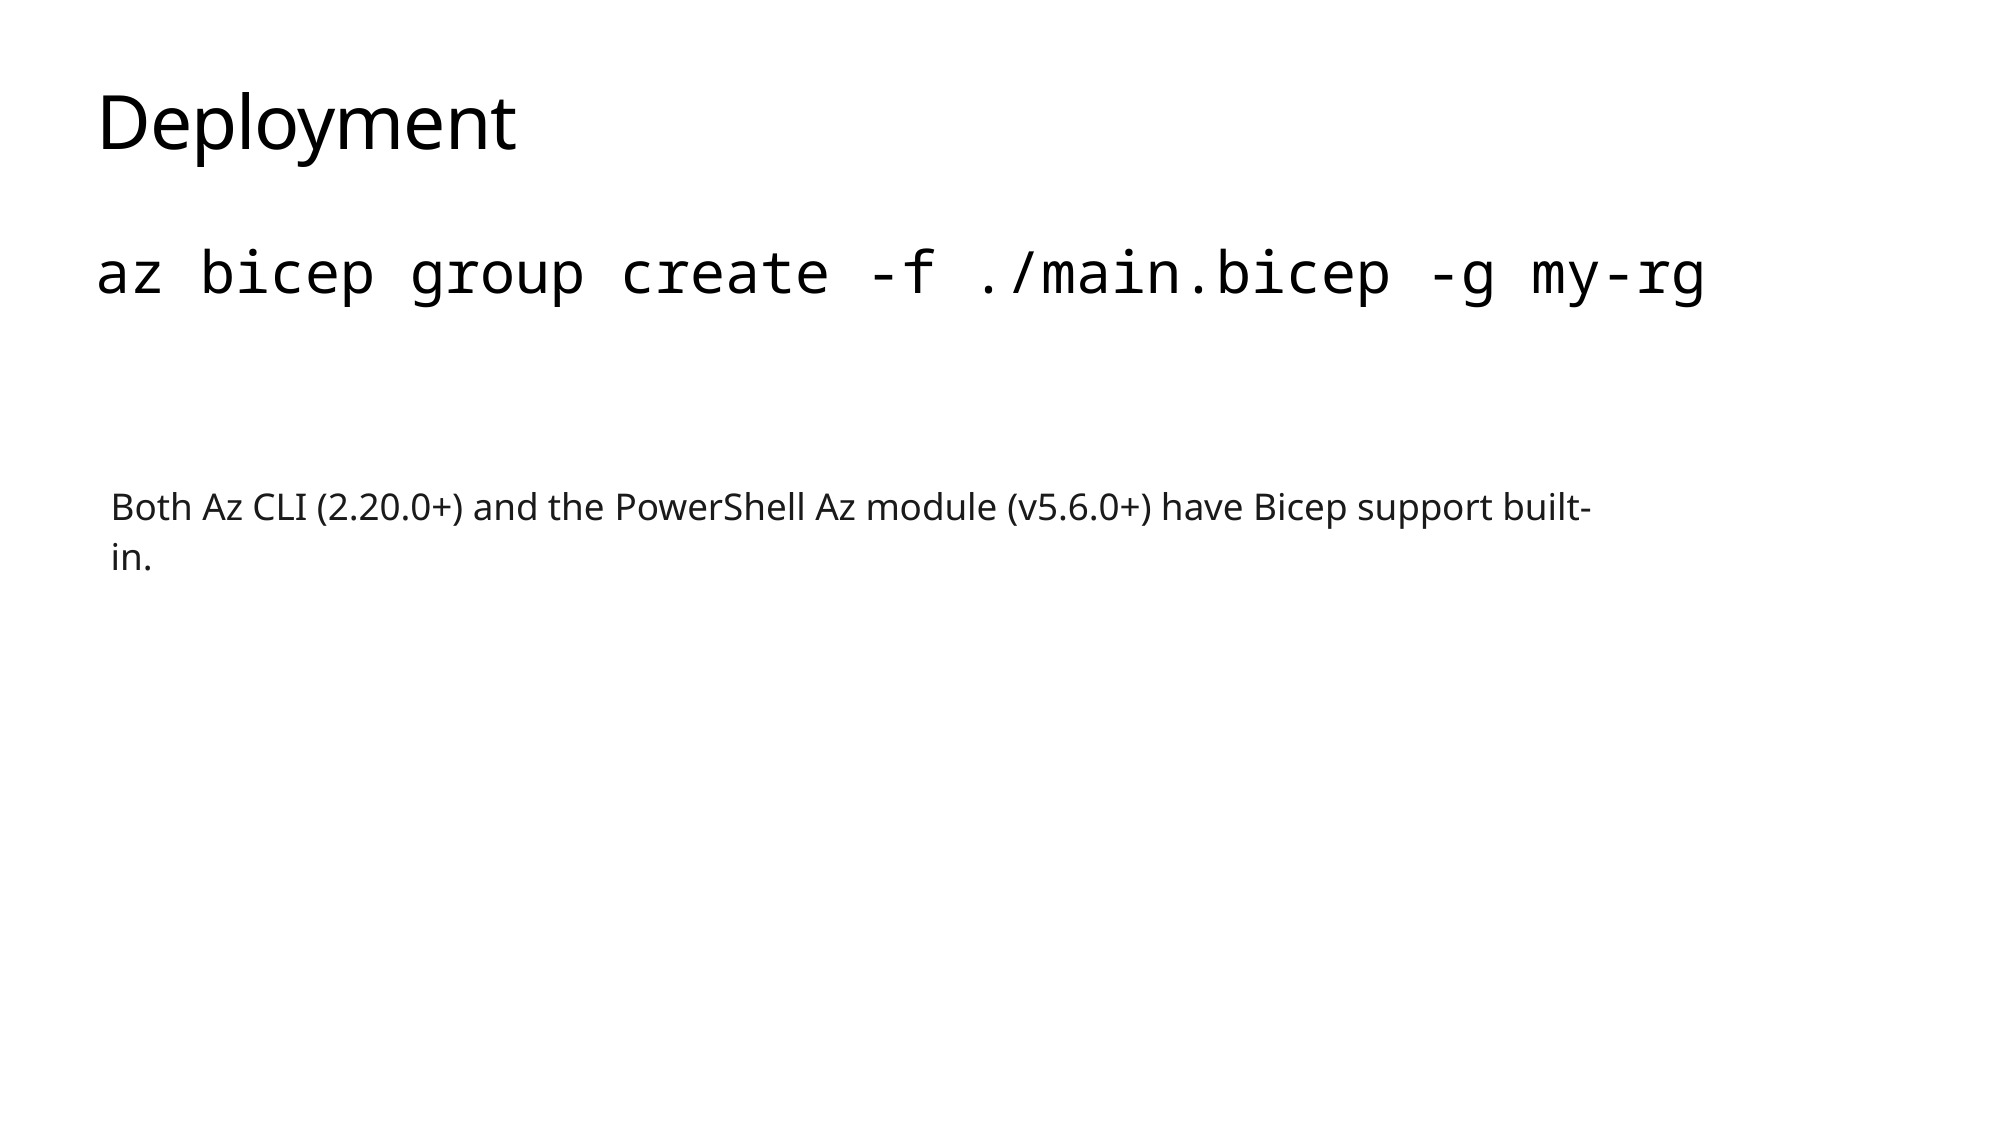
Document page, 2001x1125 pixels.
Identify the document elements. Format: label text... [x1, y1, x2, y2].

title Deployment [96, 75, 1904, 166]
list az bicep group create -f ./main.bicep -g my-rg [95, 235, 1904, 391]
text_box Both Az CLI (2.20.0+) and the PowerShell Az module (v5.6.0+) have Bicep support built-in. [95, 476, 1608, 586]
